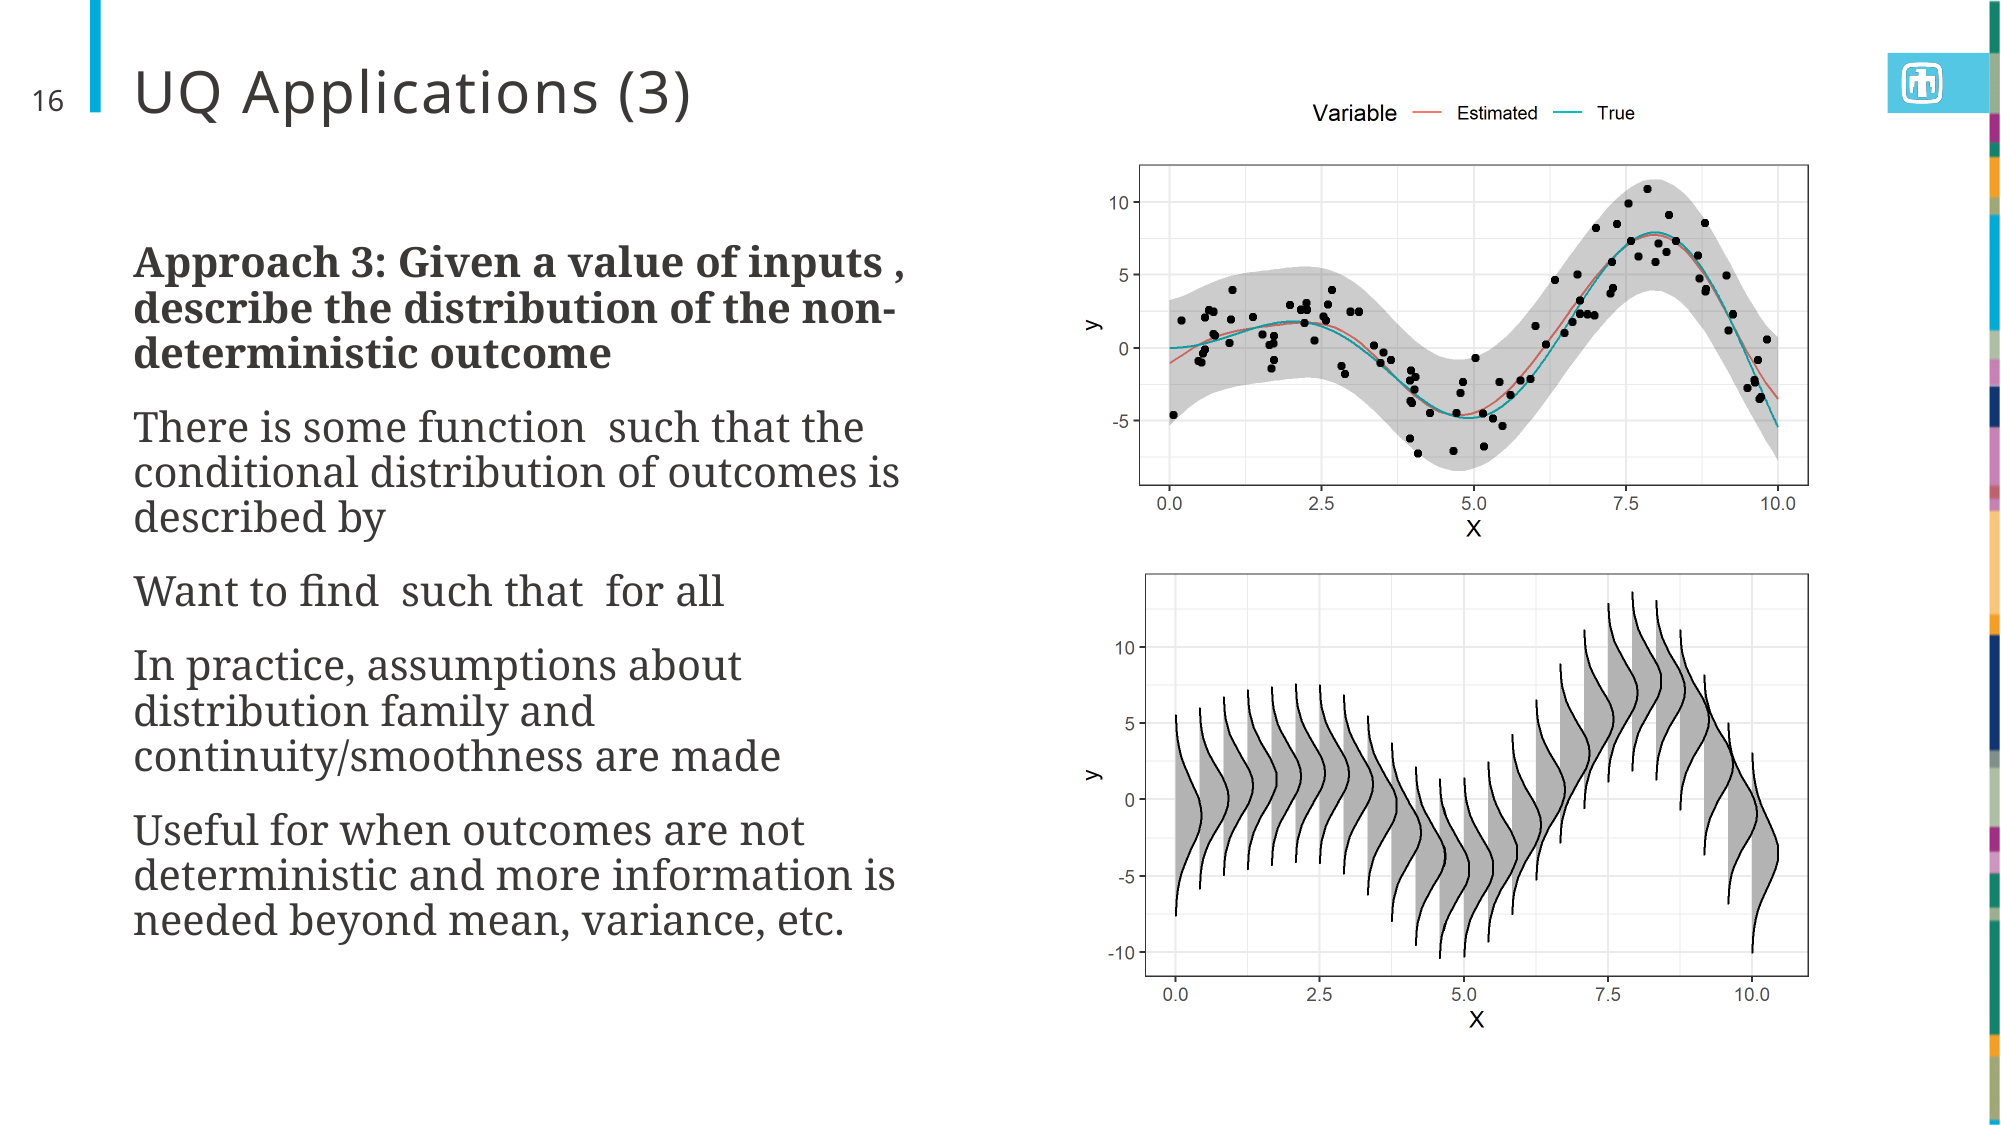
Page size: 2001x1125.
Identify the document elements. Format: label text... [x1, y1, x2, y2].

picture [1068, 71, 1820, 553]
picture [1068, 561, 1820, 1043]
picture [1990, 330, 1999, 1120]
picture [1990, 1, 1999, 215]
picture [1901, 62, 1944, 104]
slide_number 16 [10, 71, 80, 132]
title UQ Applications (3) [118, 58, 1769, 153]
